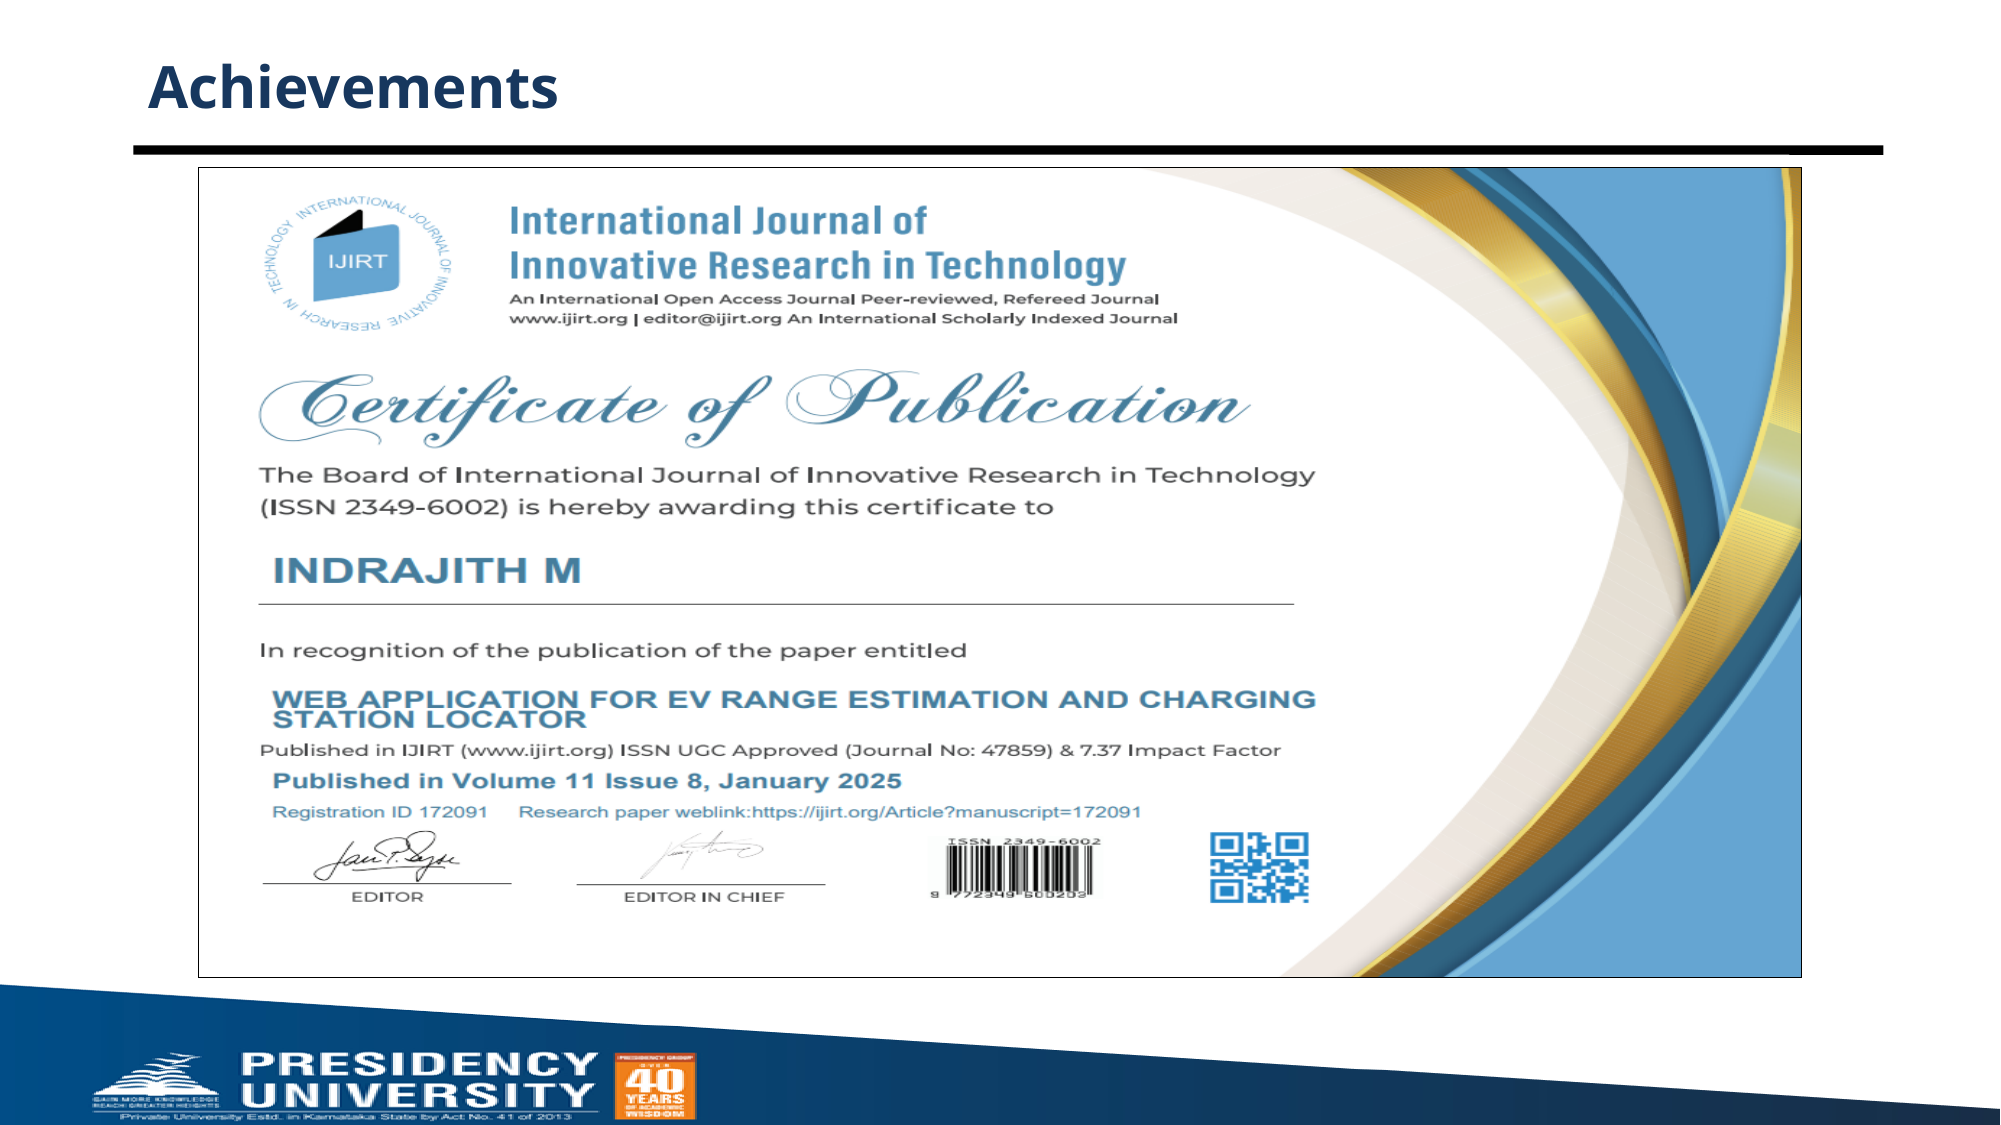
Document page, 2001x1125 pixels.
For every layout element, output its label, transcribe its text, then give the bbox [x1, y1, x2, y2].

picture [197, 167, 1803, 979]
title Achievements [133, 45, 1884, 125]
picture [0, 982, 2000, 1125]
